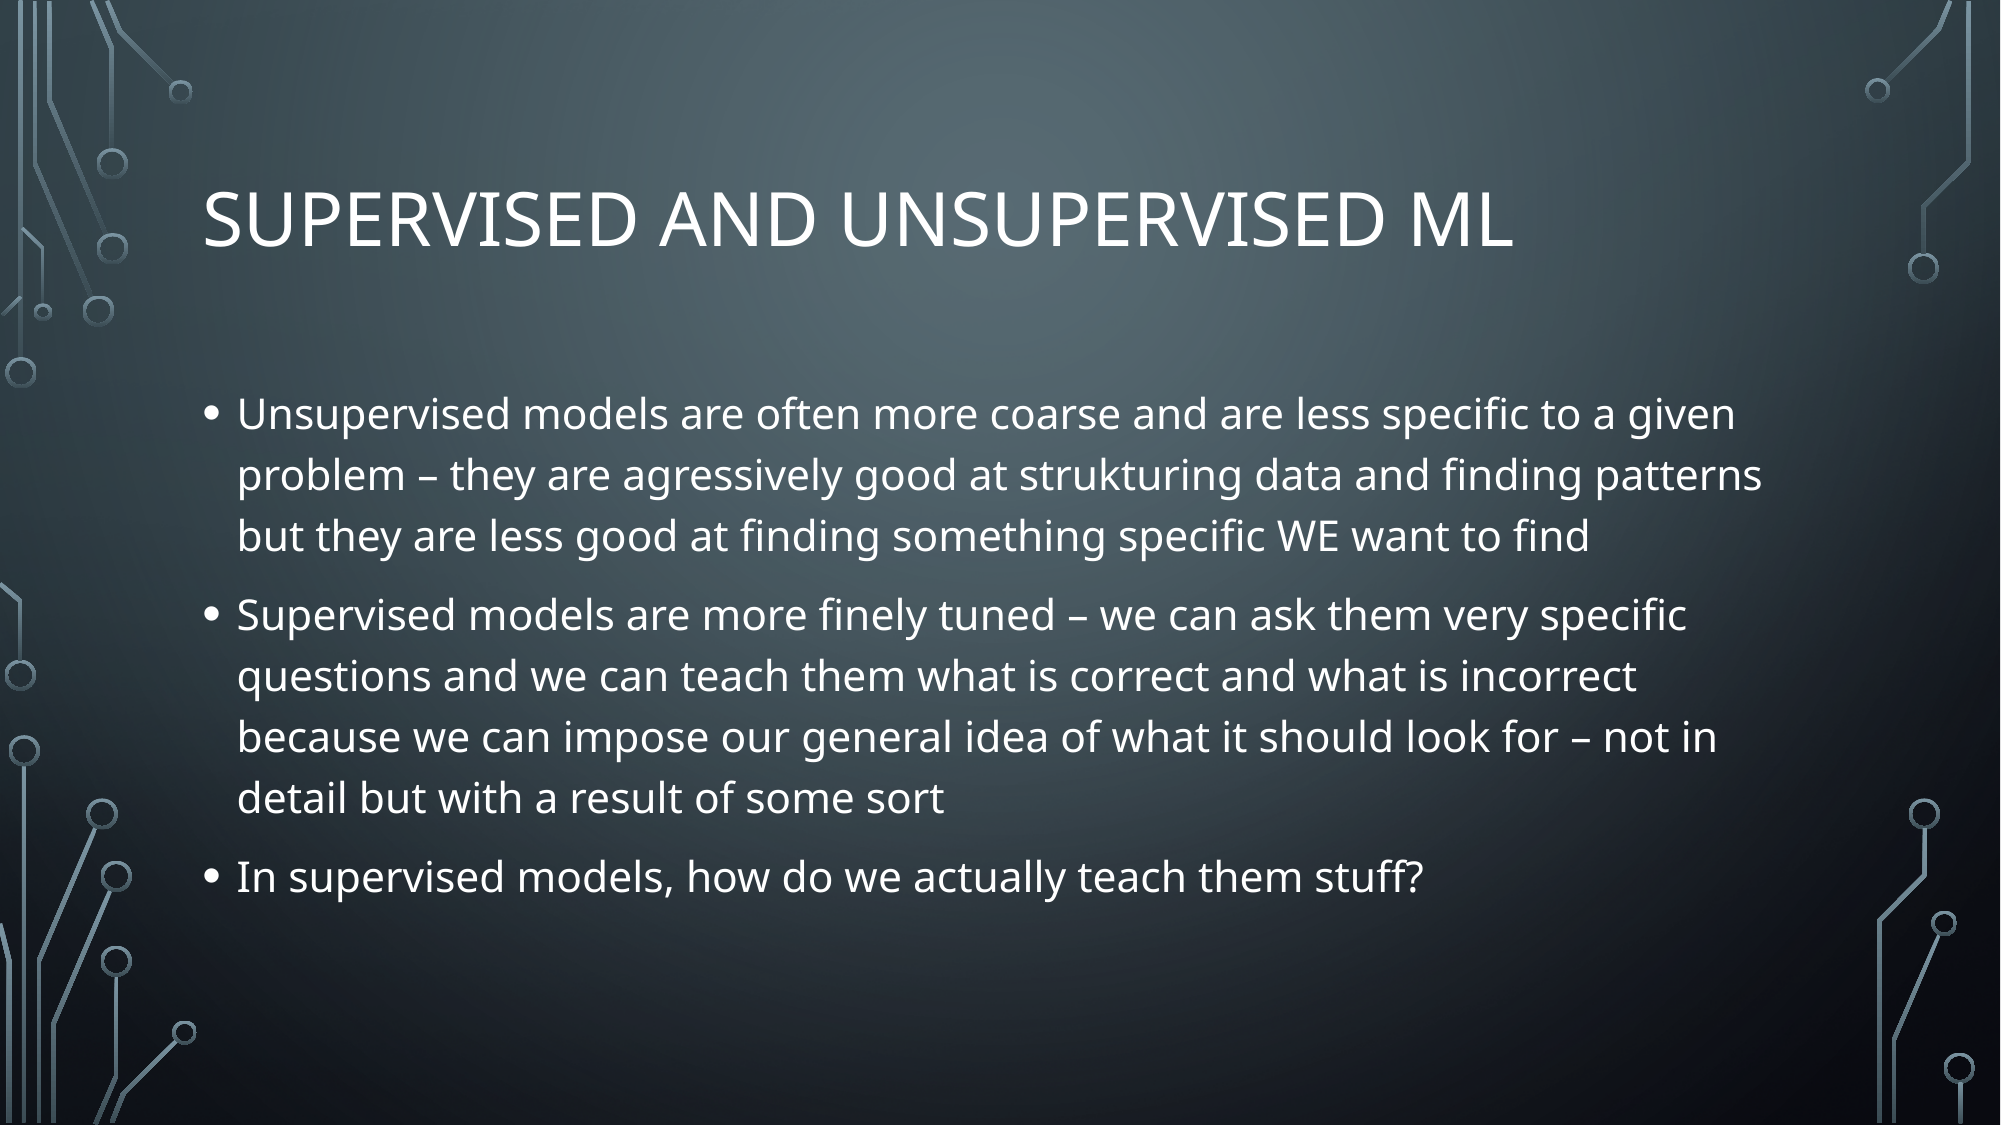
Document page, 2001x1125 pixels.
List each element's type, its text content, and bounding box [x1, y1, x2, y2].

list Unsupervised models are often more coarse and are less specific to a given problem – they are agressively good at strukturing data and finding patterns but they are less good at finding something specific WE want to find Supervised models are more finely tuned – we can ask them very specific questions and we can teach them what is correct and what is incorrect because we can impose our general idea of what it should look for – not in detail but with a result of some sort In supervised models, how do we actually teach them stuff? [187, 369, 1813, 950]
title Supervised and unsupervised ML [187, 101, 1813, 344]
